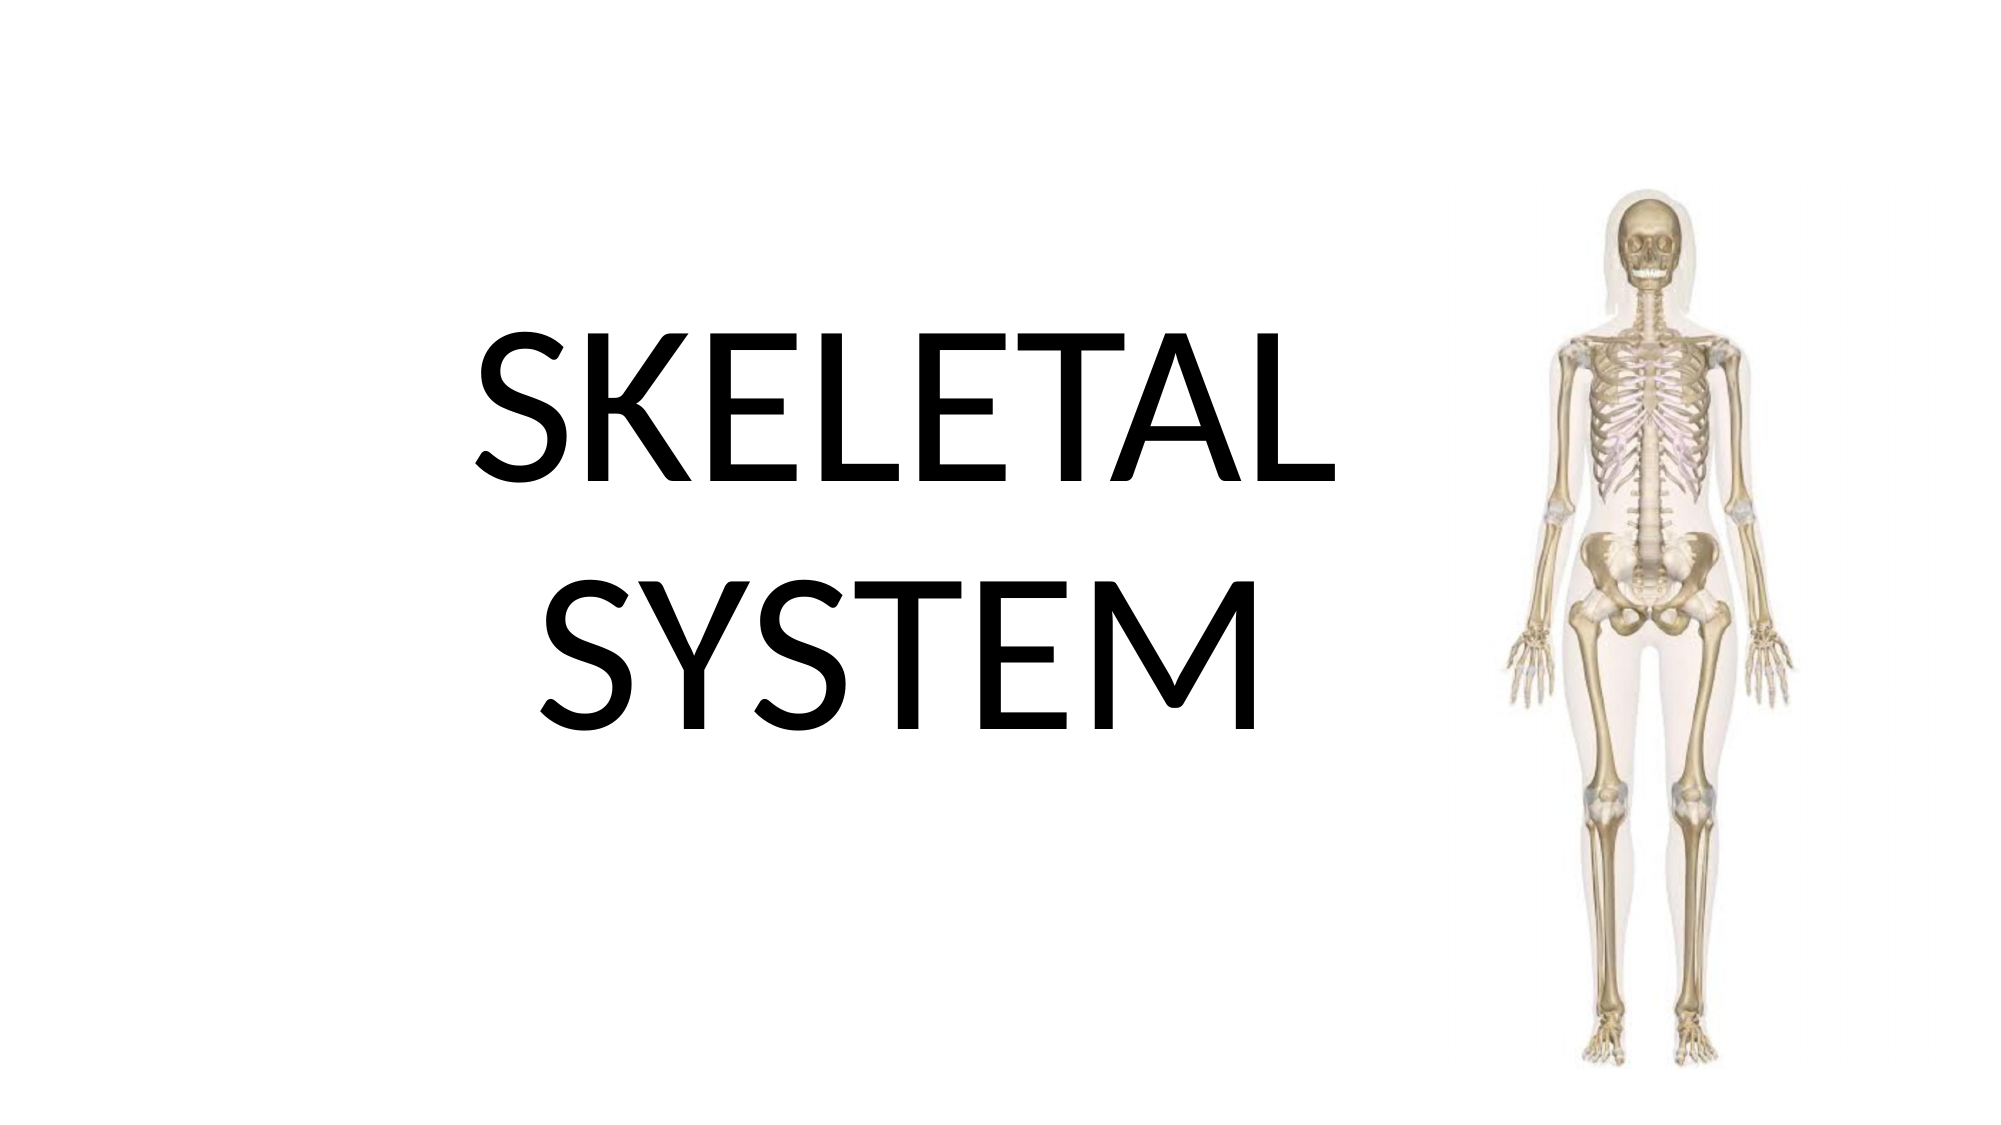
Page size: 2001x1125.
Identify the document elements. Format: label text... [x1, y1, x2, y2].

title SKELETAL SYSTEM [300, 273, 1381, 787]
picture [1381, 179, 1956, 1069]
